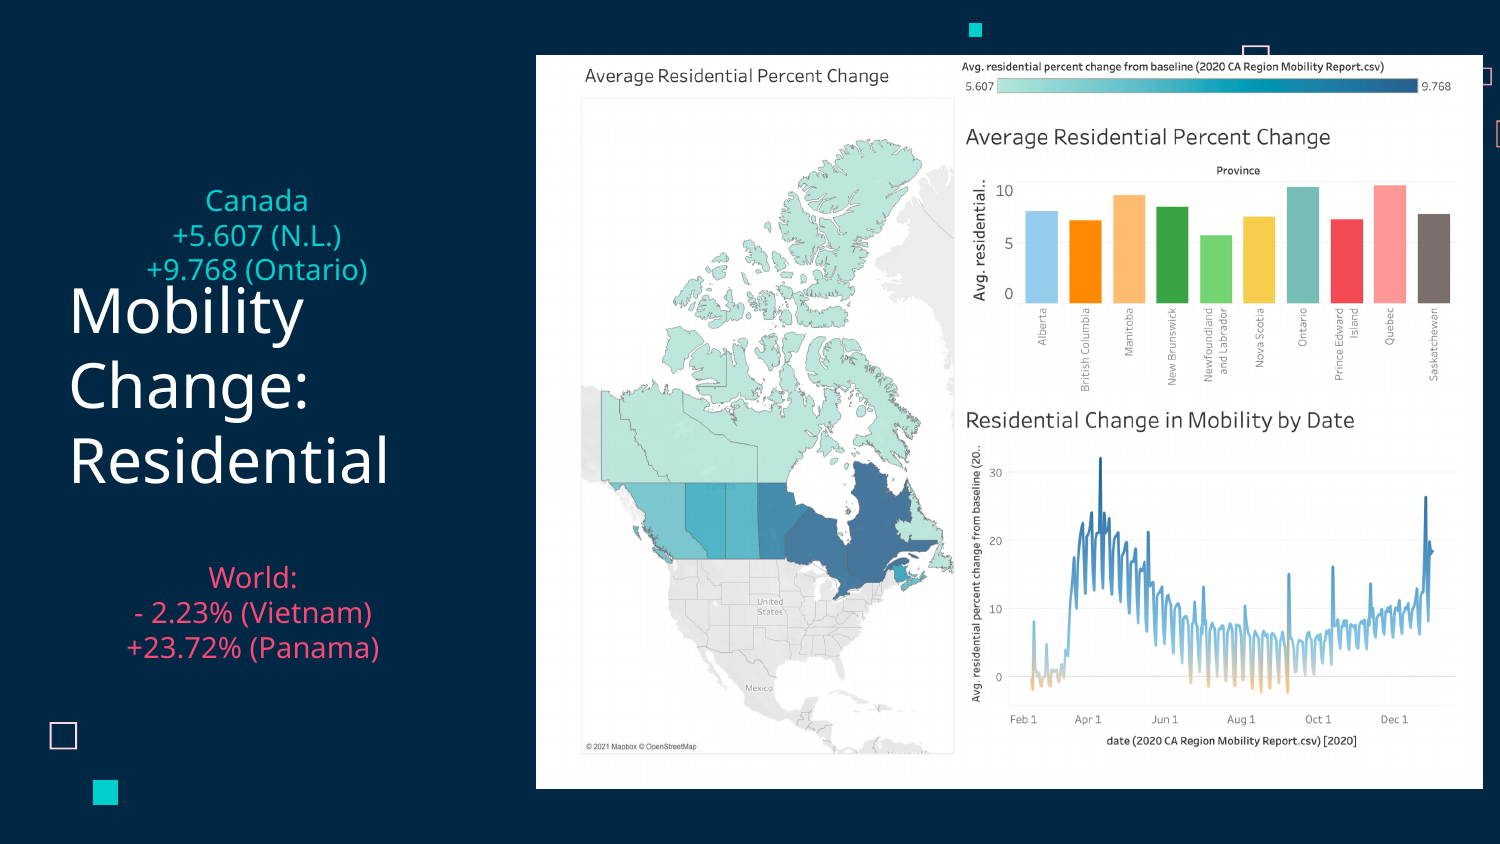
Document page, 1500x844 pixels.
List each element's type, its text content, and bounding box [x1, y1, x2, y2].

text_box Canada +5.607 (N.L.) +9.768 (Ontario) [93, 166, 422, 302]
picture [536, 54, 1484, 789]
text_box World: - 2.23% (Vietnam) +23.72% (Panama) [85, 544, 422, 715]
title Mobility Change: Residential [53, 332, 498, 512]
